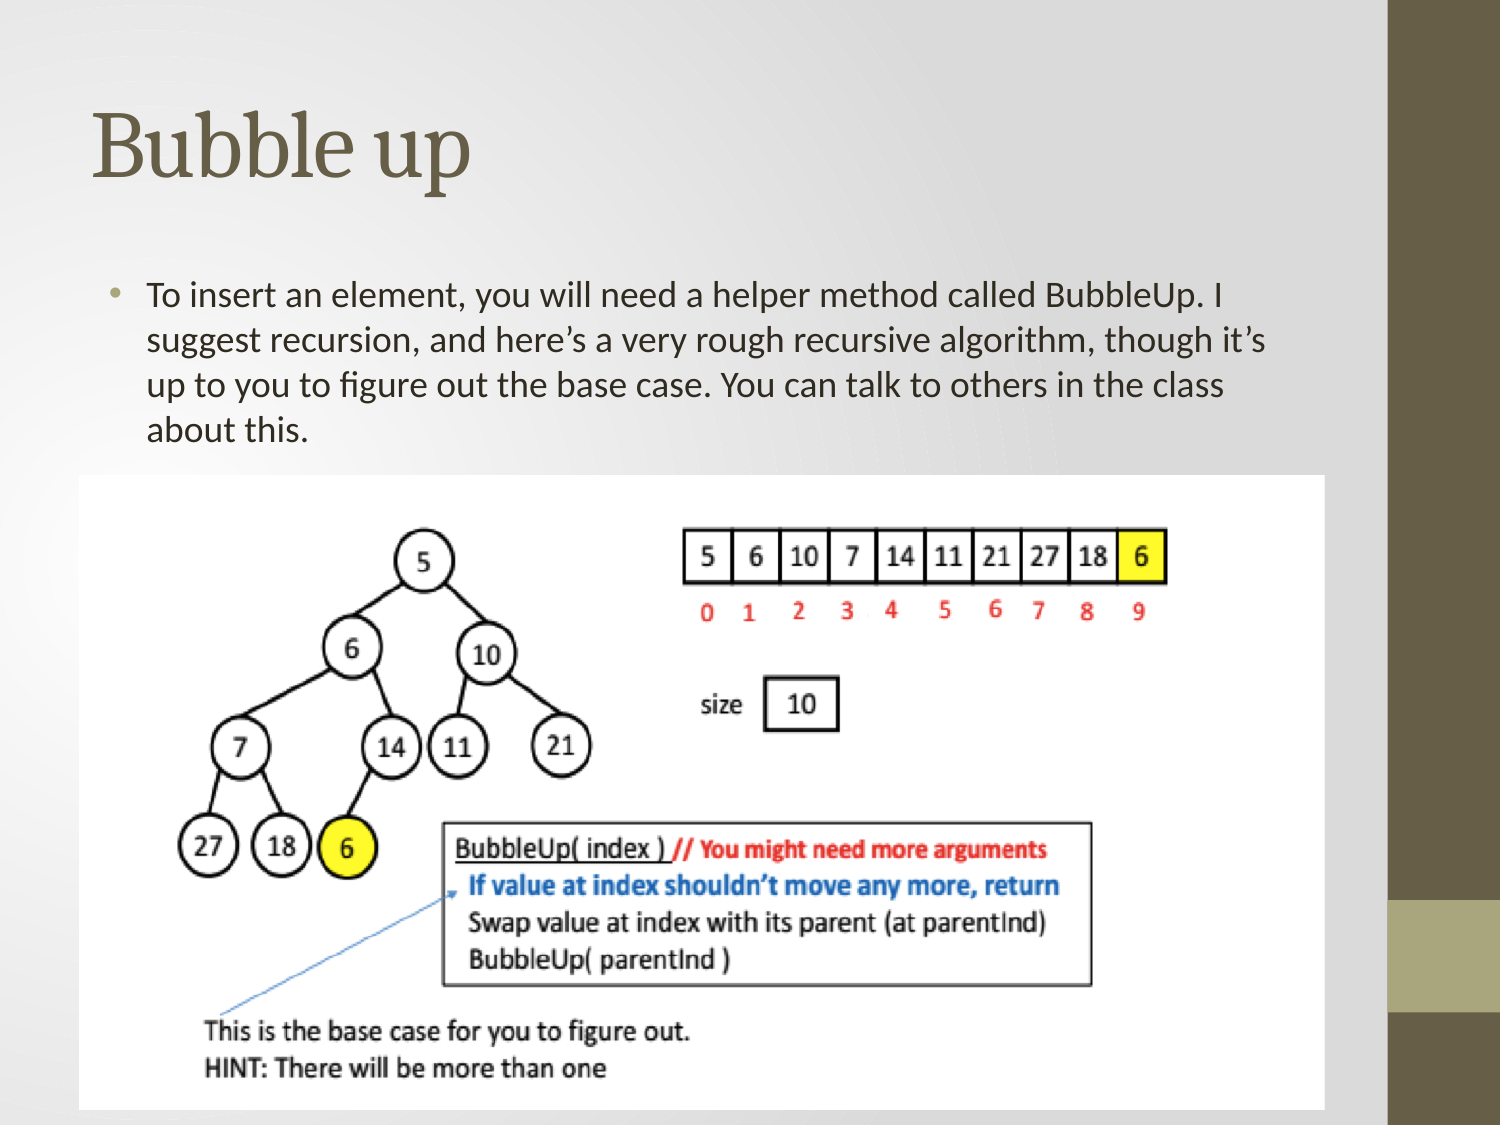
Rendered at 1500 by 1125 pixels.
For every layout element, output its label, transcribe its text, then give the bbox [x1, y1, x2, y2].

list To insert an element, you will need a helper method called BubbleUp. I suggest recursion, and here’s a very rough recursive algorithm, though it’s up to you to figure out the base case. You can talk to others in the class about this. [75, 262, 1325, 1050]
picture [79, 473, 1326, 1110]
title Bubble up [75, 45, 1325, 233]
